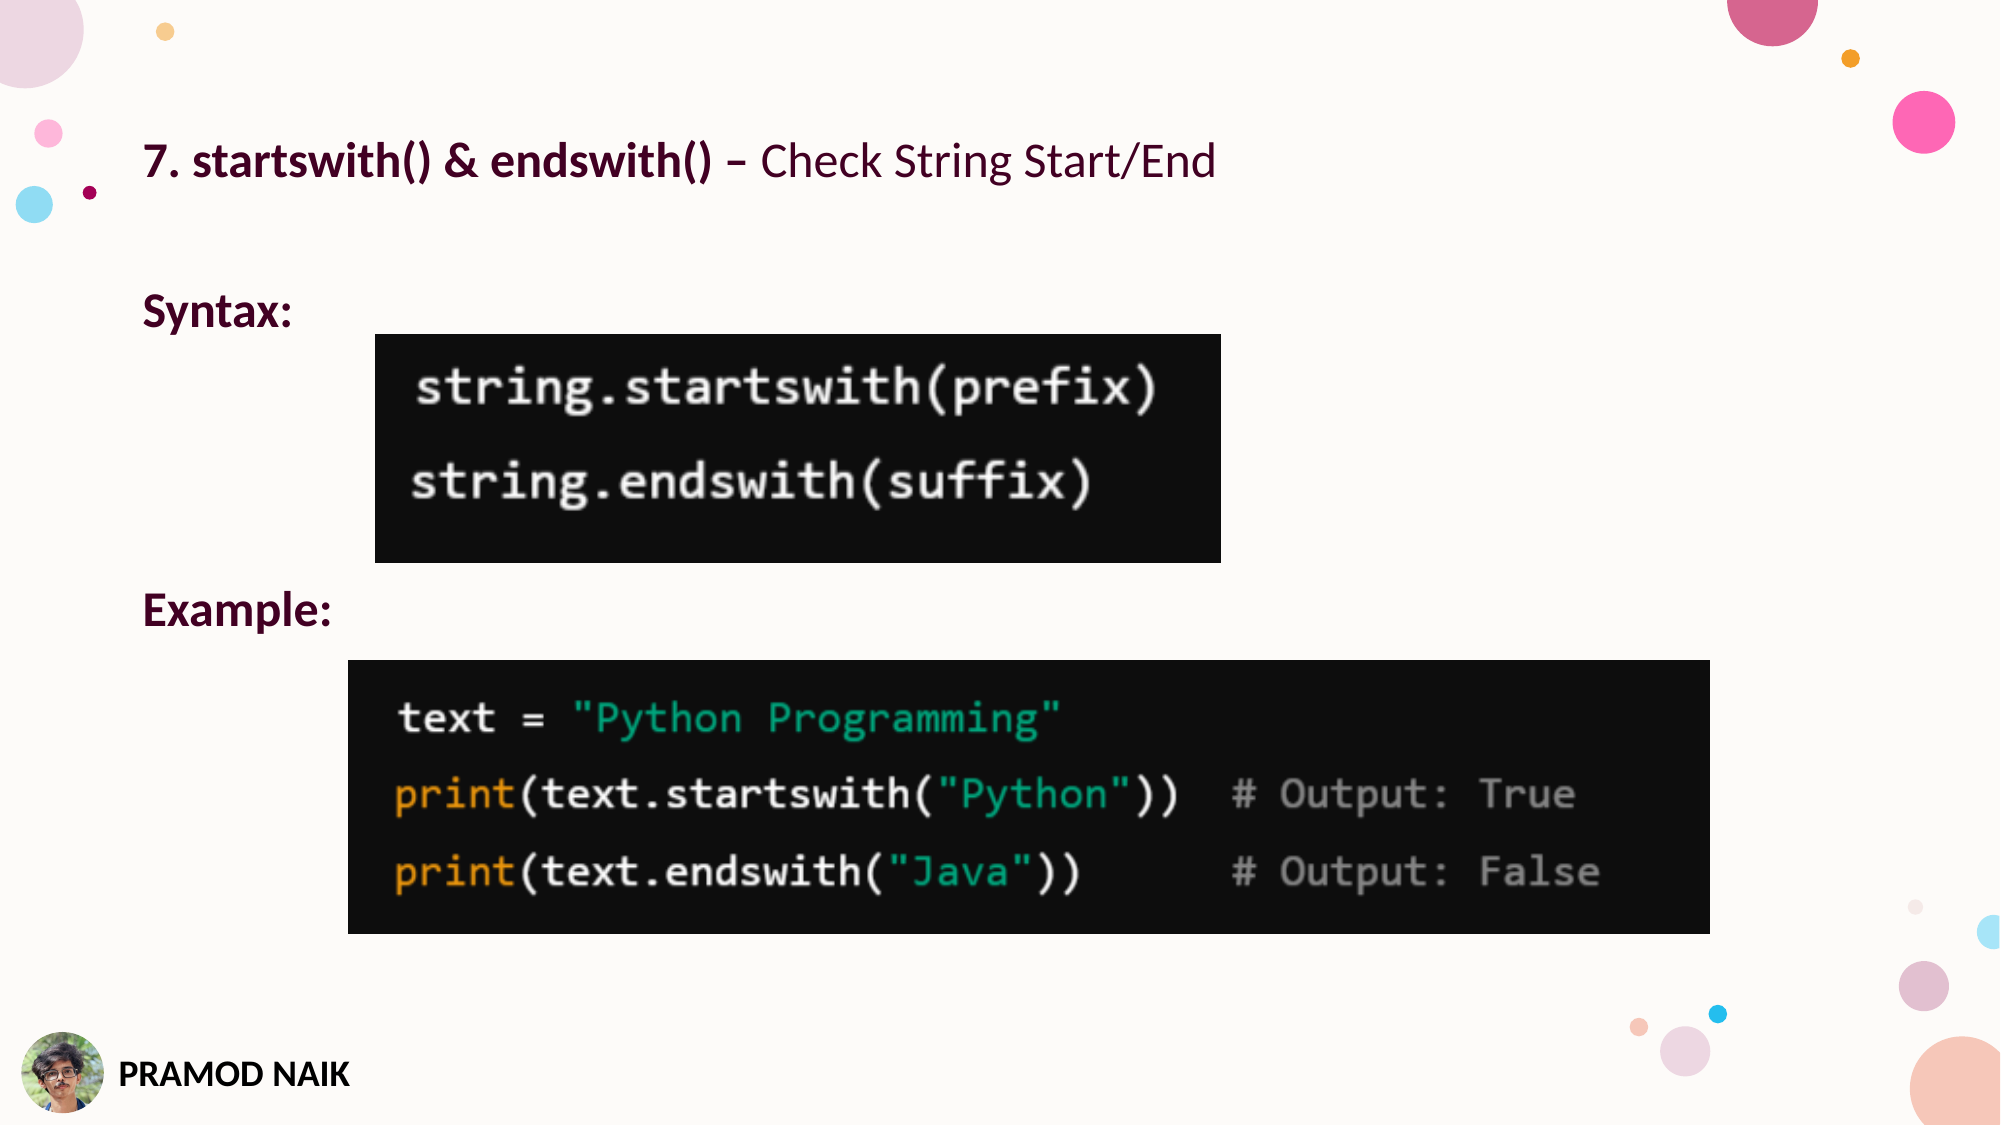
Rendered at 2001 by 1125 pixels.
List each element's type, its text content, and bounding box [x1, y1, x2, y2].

list 7. startswith() & endswith() – Check String Start/End Syntax: Example: [127, 126, 1877, 1014]
picture [375, 334, 1221, 563]
picture [21, 1031, 104, 1114]
picture [348, 660, 1710, 934]
